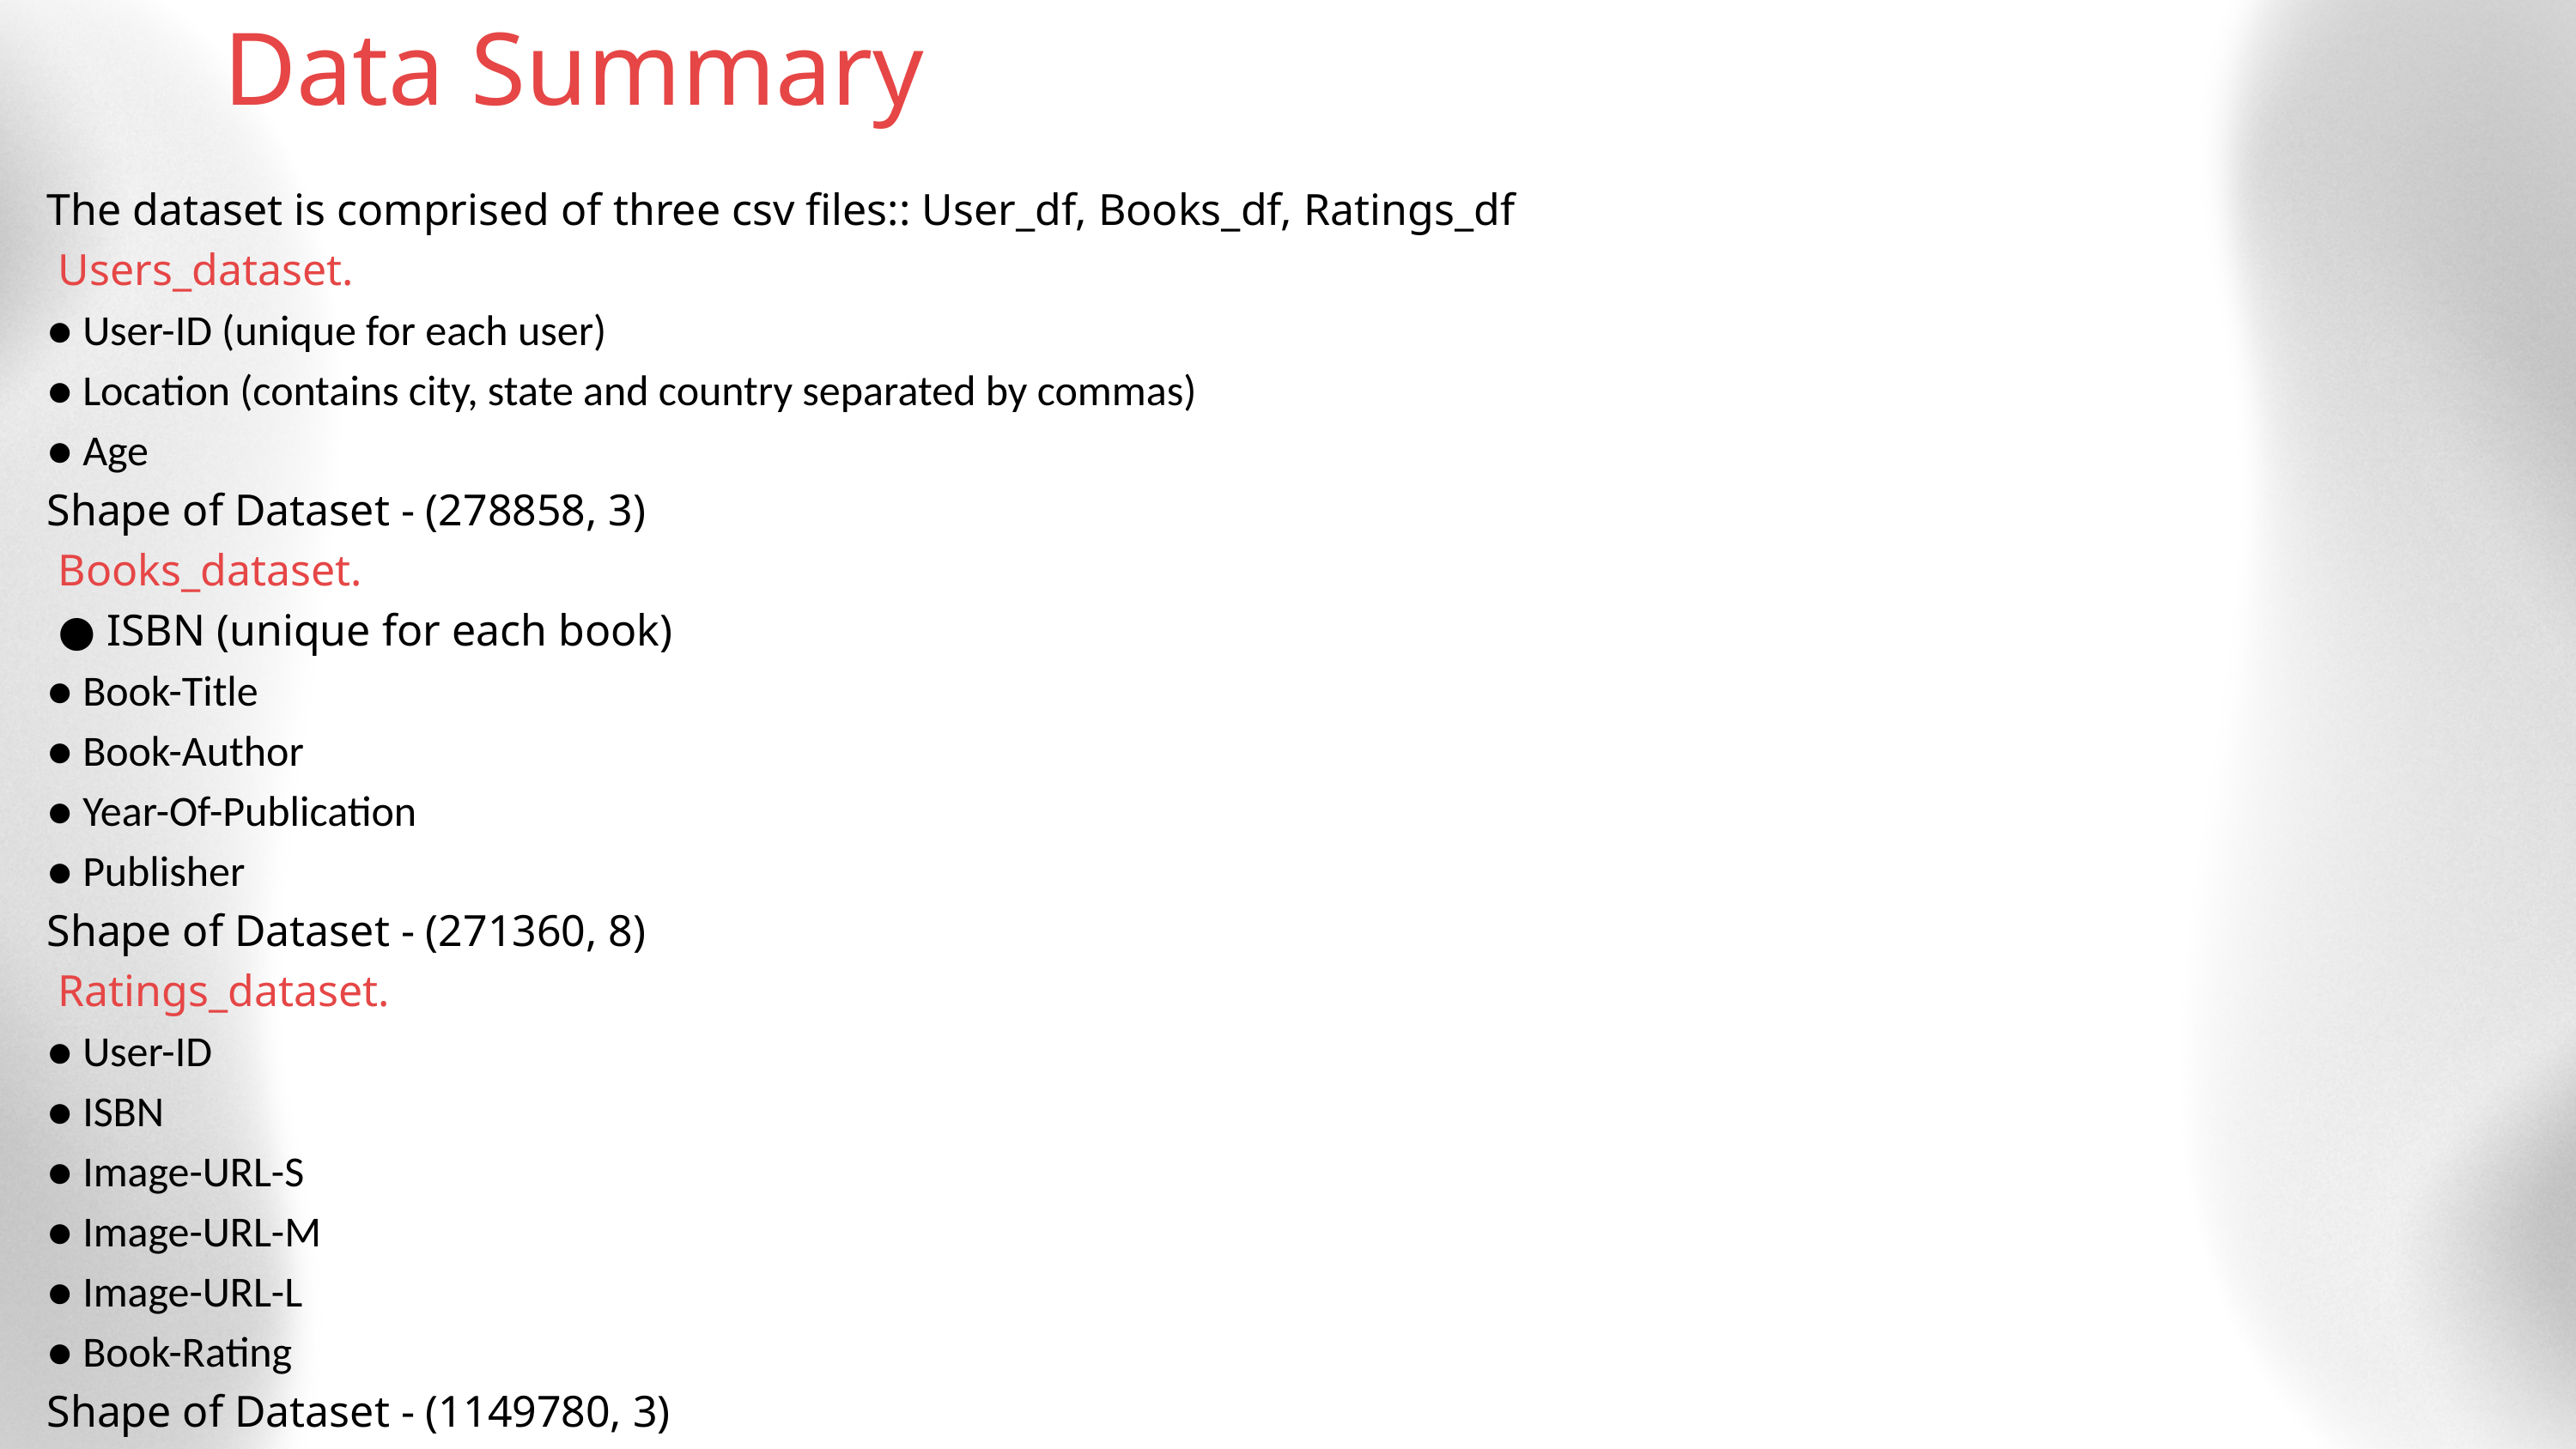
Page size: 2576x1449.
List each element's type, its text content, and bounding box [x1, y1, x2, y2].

text_box Data Summary [101, 5, 1047, 126]
picture [0, 0, 919, 1449]
picture [1594, 0, 2576, 1449]
text_box The dataset is comprised of three csv files:: User_df, Books_df, Ratings_df Users_dataset. ● User-ID (unique for each user) ● Location (contains city, state and country separated by commas) ● Age Shape of Dataset - (278858, 3) Books_dataset. ● ISBN (unique for each book) ● Book-Title ● Book-Author ● Year-Of-Publication ● Publisher Shape of Dataset - (271360, 8) Ratings_dataset. ● User-ID ● ISBN ● Image-URL-S ● Image-URL-M ● Image-URL-L ● Book-Rating Shape of Dataset - (1149780, 3) [46, 173, 2530, 1449]
